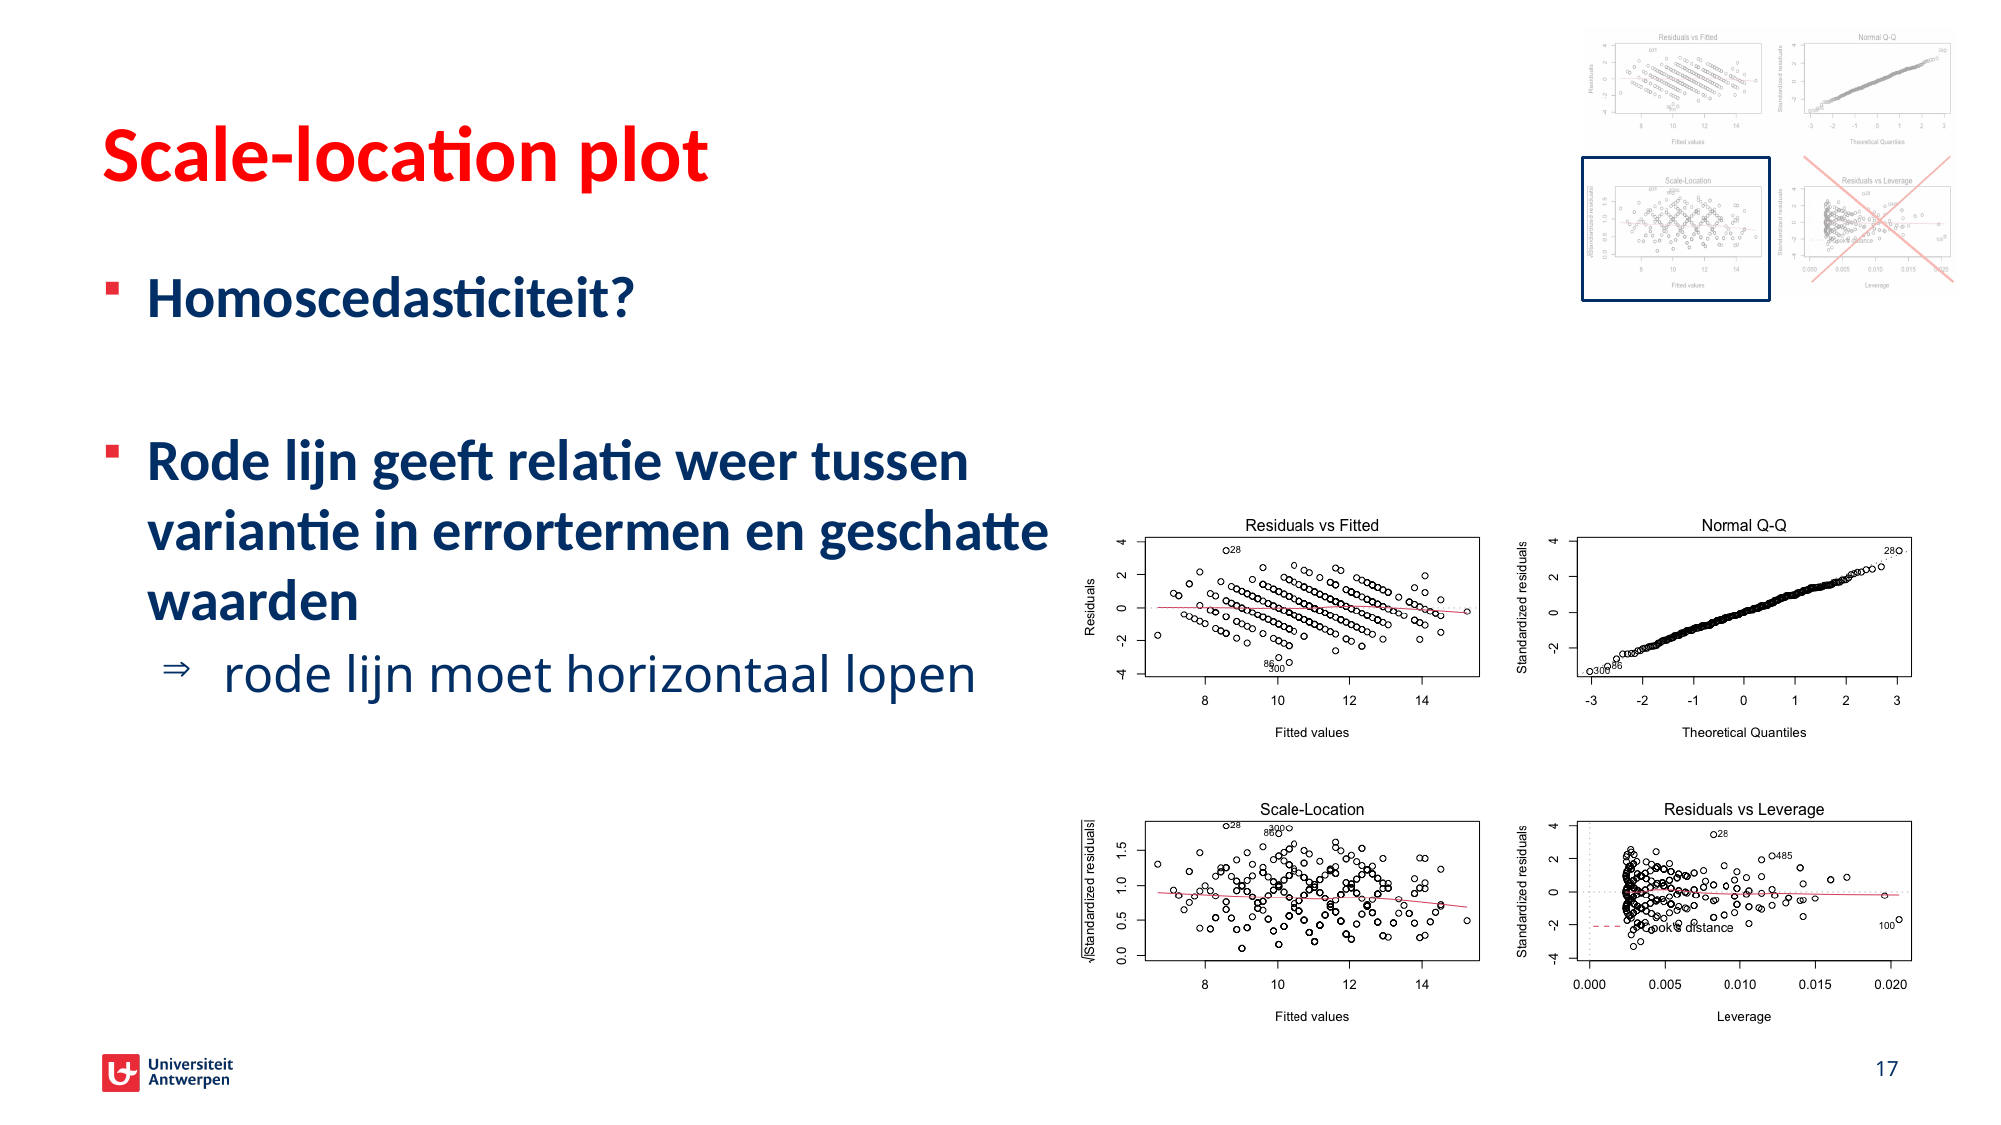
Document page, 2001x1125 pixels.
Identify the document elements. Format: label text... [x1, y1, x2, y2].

slide_number 17 [1463, 1048, 1914, 1100]
list Homoscedasticiteit? Rode lijn geeft relatie weer tussen variantie in errortermen en geschatte waarden rode lijn moet horizontaal lopen [102, 258, 1898, 1024]
title Scale-location plot [102, 101, 1577, 232]
picture [102, 1054, 233, 1092]
picture [1080, 472, 1944, 1041]
picture [1582, 28, 1958, 294]
